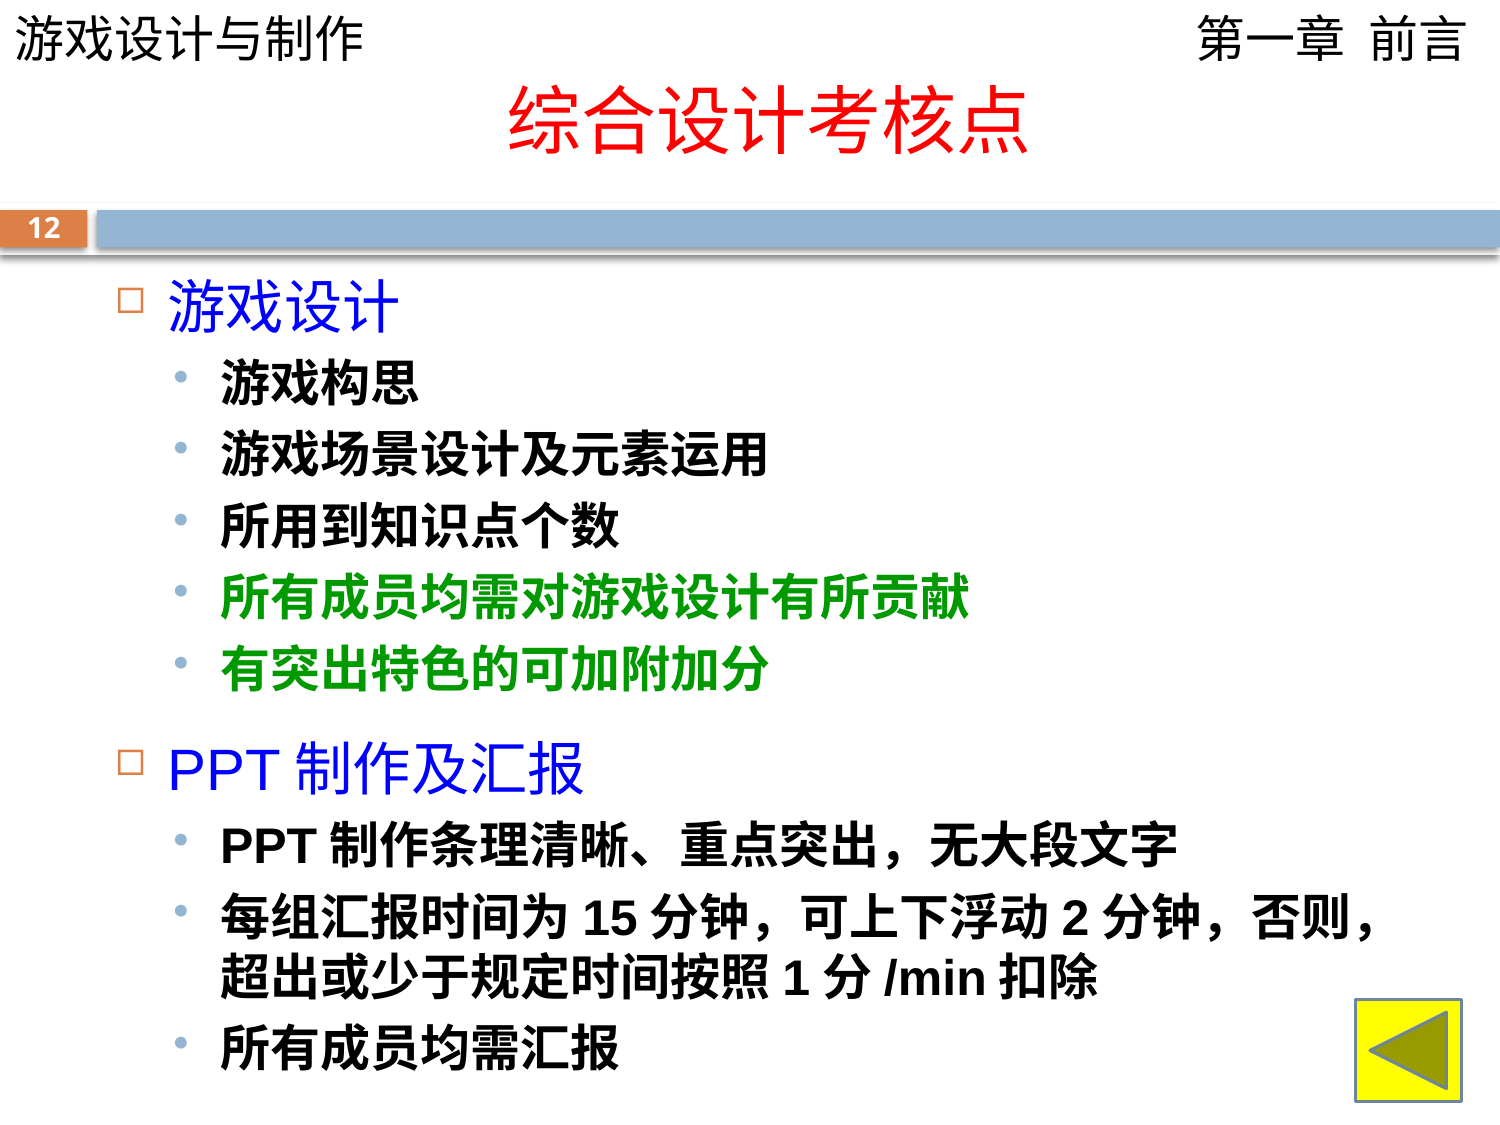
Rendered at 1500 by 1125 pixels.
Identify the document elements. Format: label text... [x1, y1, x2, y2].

title 综合设计考核点 [100, 37, 1438, 200]
slide_number 12 [0, 208, 88, 249]
text_box [1354, 998, 1463, 1103]
list 游戏设计 游戏构思 游戏场景设计及元素运用 所用到知识点个数 所有成员均需对游戏设计有所贡献 有突出特色的可加附加分 PPT制作及汇报 PPT制作条理清晰、重点突出，无大段文字 每组汇报时间为15分钟，可上下浮动2分钟，否则，超出或少于规定时间按照1分/min扣除 所有成员均需汇报 [100, 262, 1438, 1106]
